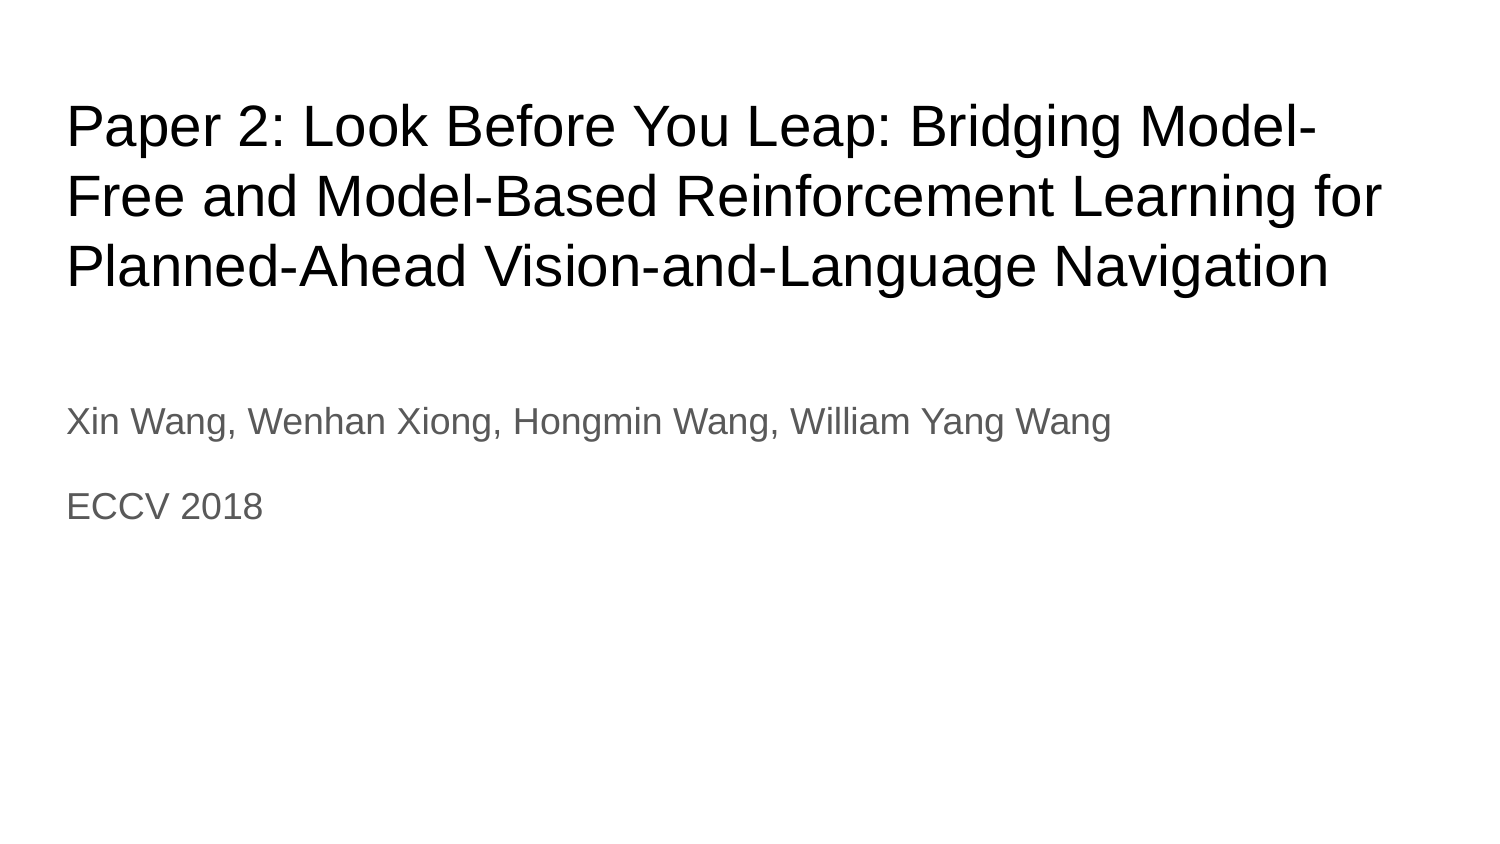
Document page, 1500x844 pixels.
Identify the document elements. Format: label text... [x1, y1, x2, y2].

title Paper 2: Look Before You Leap: Bridging Model-Free and Model-Based Reinforcement Learning for Planned-Ahead Vision-and-Language Navigation [51, 72, 1449, 167]
list Xin Wang, Wenhan Xiong, Hongmin Wang, William Yang Wang ECCV 2018 [51, 375, 1449, 750]
